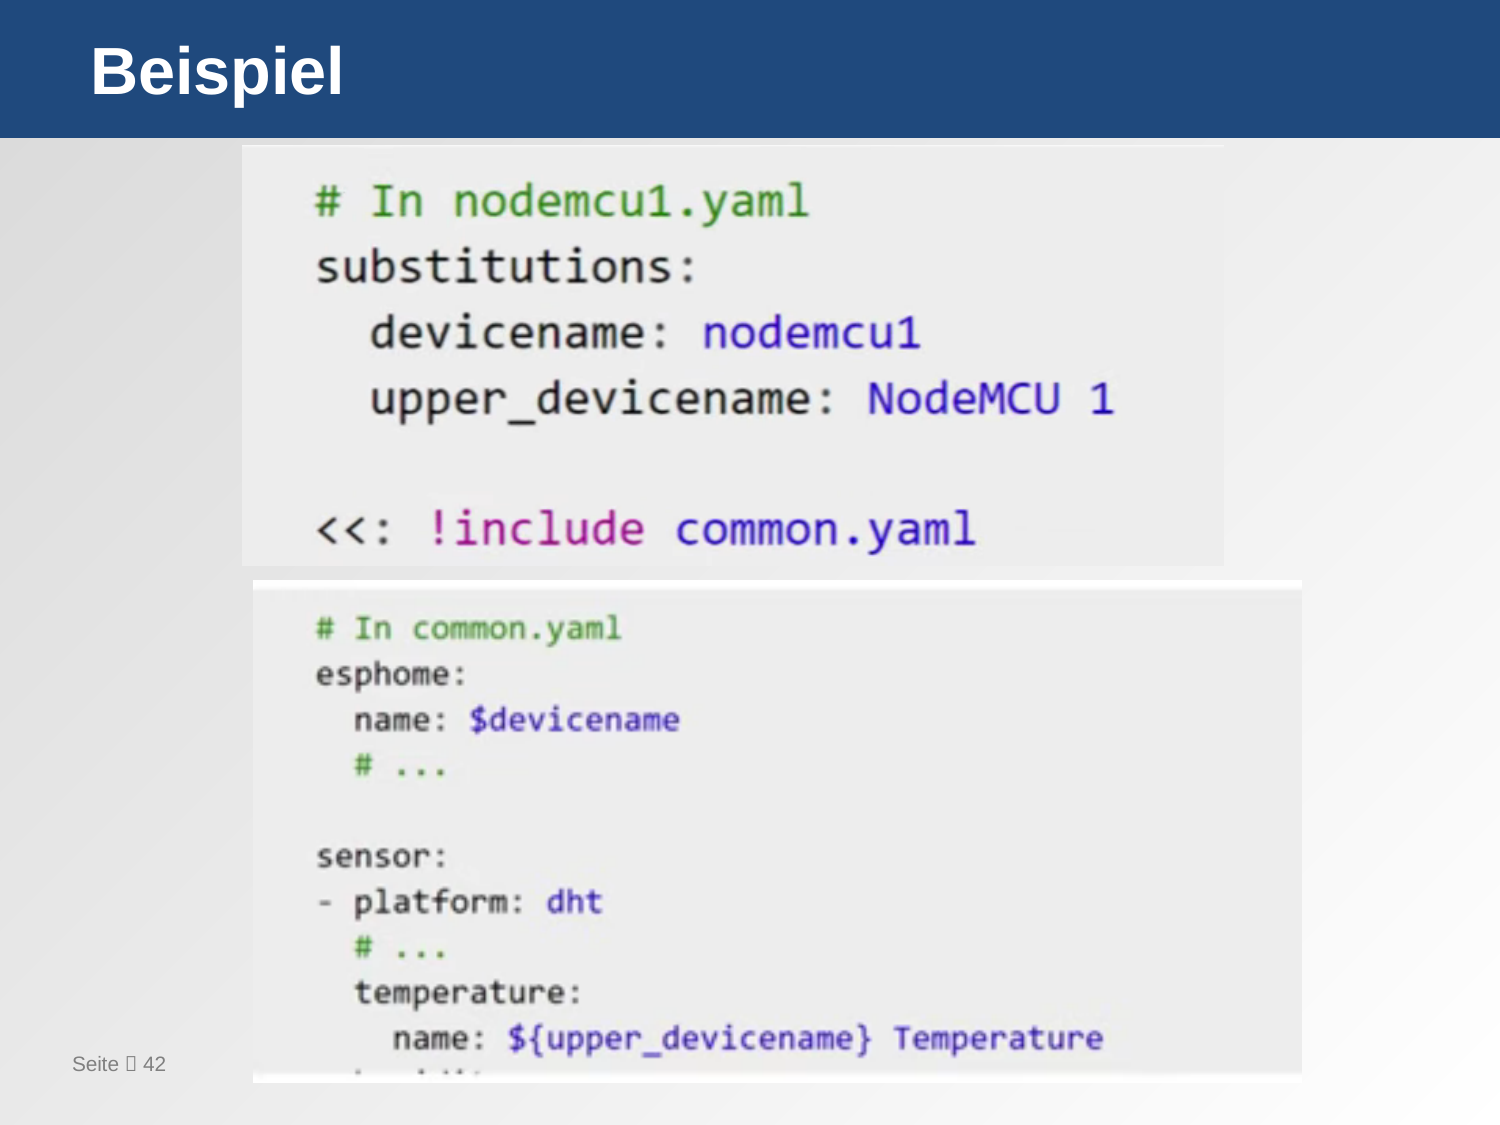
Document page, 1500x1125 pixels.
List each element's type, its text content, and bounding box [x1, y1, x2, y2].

title Beispiel [75, 20, 1425, 208]
picture [241, 145, 1224, 567]
picture [253, 579, 1302, 1083]
